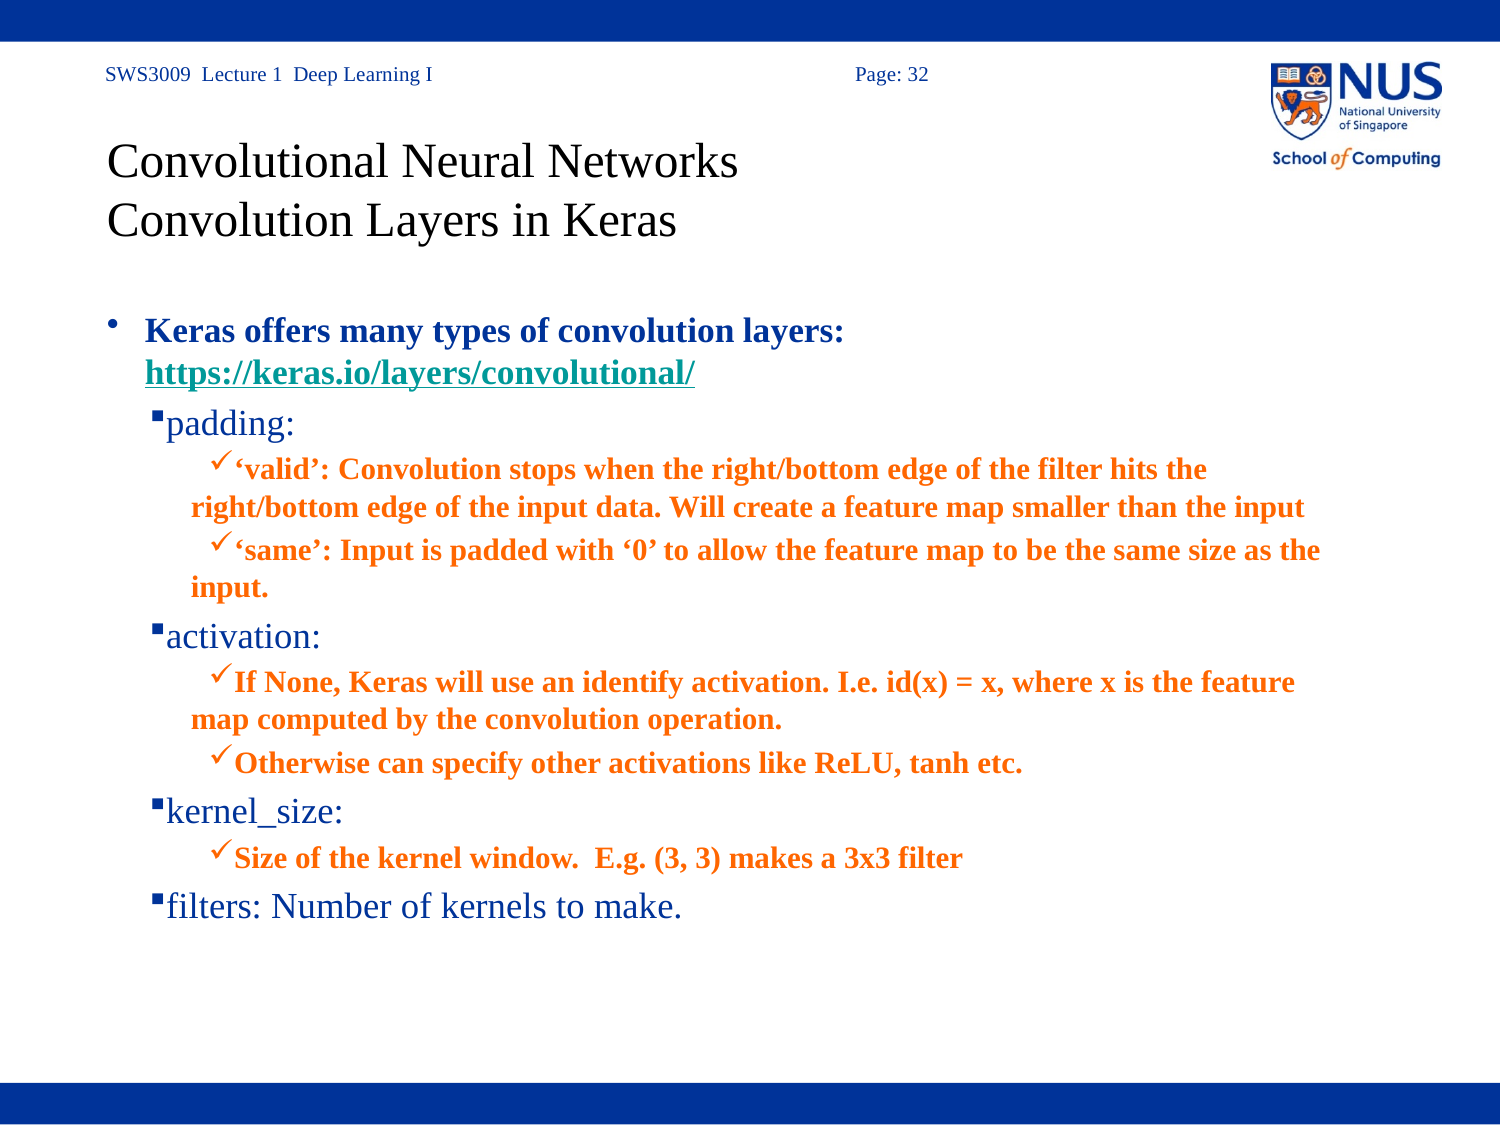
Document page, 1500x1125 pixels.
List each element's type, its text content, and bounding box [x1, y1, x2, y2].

title Convolutional Neural Networks Convolution Layers in Keras [90, 93, 1160, 282]
list Keras offers many types of convolution layers: https://keras.io/layers/convolutional/ padding: ‘valid’: Convolution stops when the right/bottom edge of the filter hits the right/bottom edge of the input data. Will create a feature map smaller than the input ‘same’: Input is padded with ‘0’ to allow the feature map to be the same size as the input. activation: If None, Keras will use an identify activation. I.e. id(x) = x, where x is the feature map computed by the convolution operation. Otherwise can specify other activations like ReLU, tanh etc. kernel_size: Size of the kernel window. E.g. (3, 3) makes a 3x3 filter filters: Number of kernels to make. [90, 298, 1366, 1022]
picture [1271, 61, 1442, 171]
